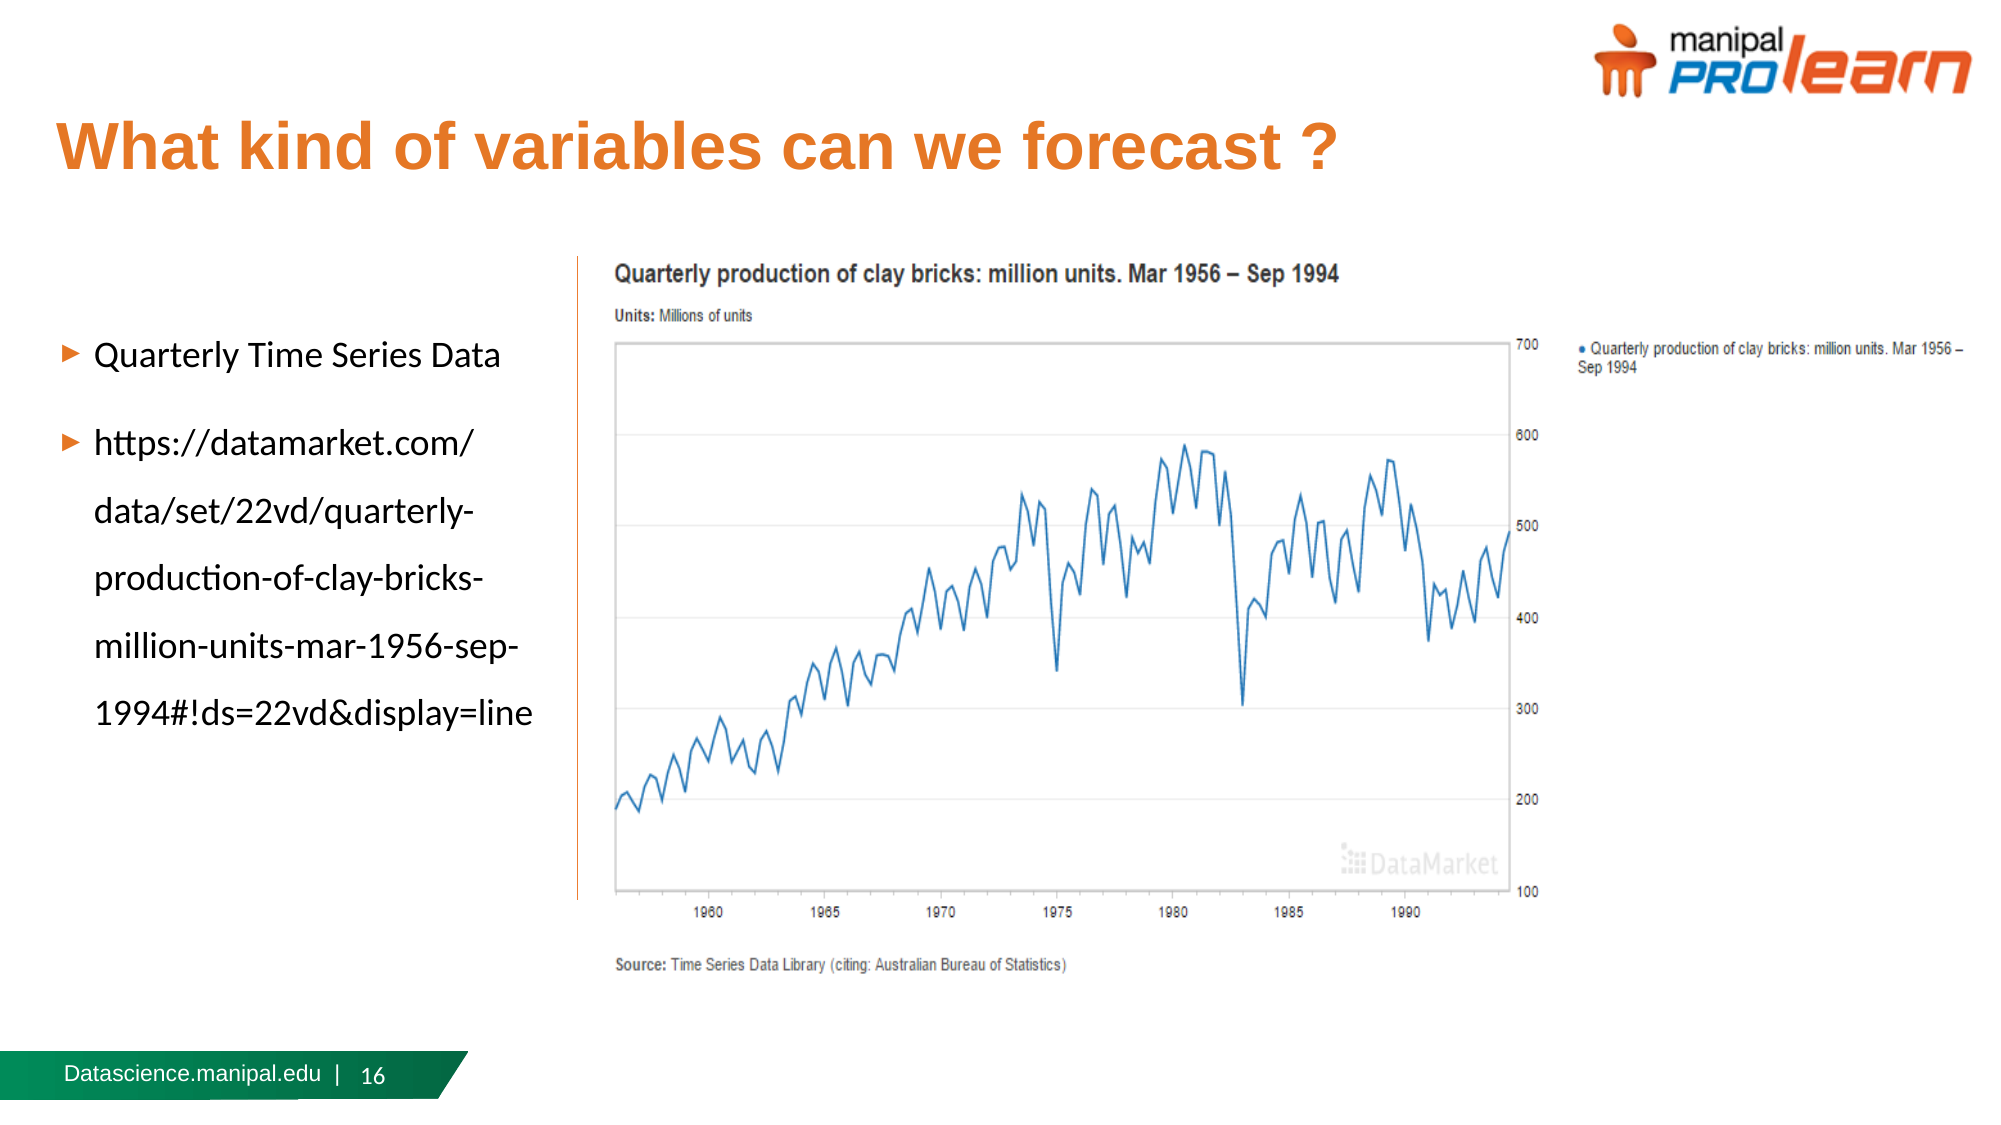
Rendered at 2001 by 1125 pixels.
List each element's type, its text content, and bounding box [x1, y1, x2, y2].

text_box Quarterly Time Series Data https://datamarket.com/data/set/22vd/quarterly-production-of-clay-bricks-million-units-mar-1956-sep-1994#!ds=22vd&display=line [41, 299, 578, 1002]
slide_number 16 [345, 1044, 467, 1105]
title What kind of variables can we forecast ? [41, 39, 1767, 257]
picture [608, 256, 1967, 977]
picture [1578, 18, 1984, 100]
